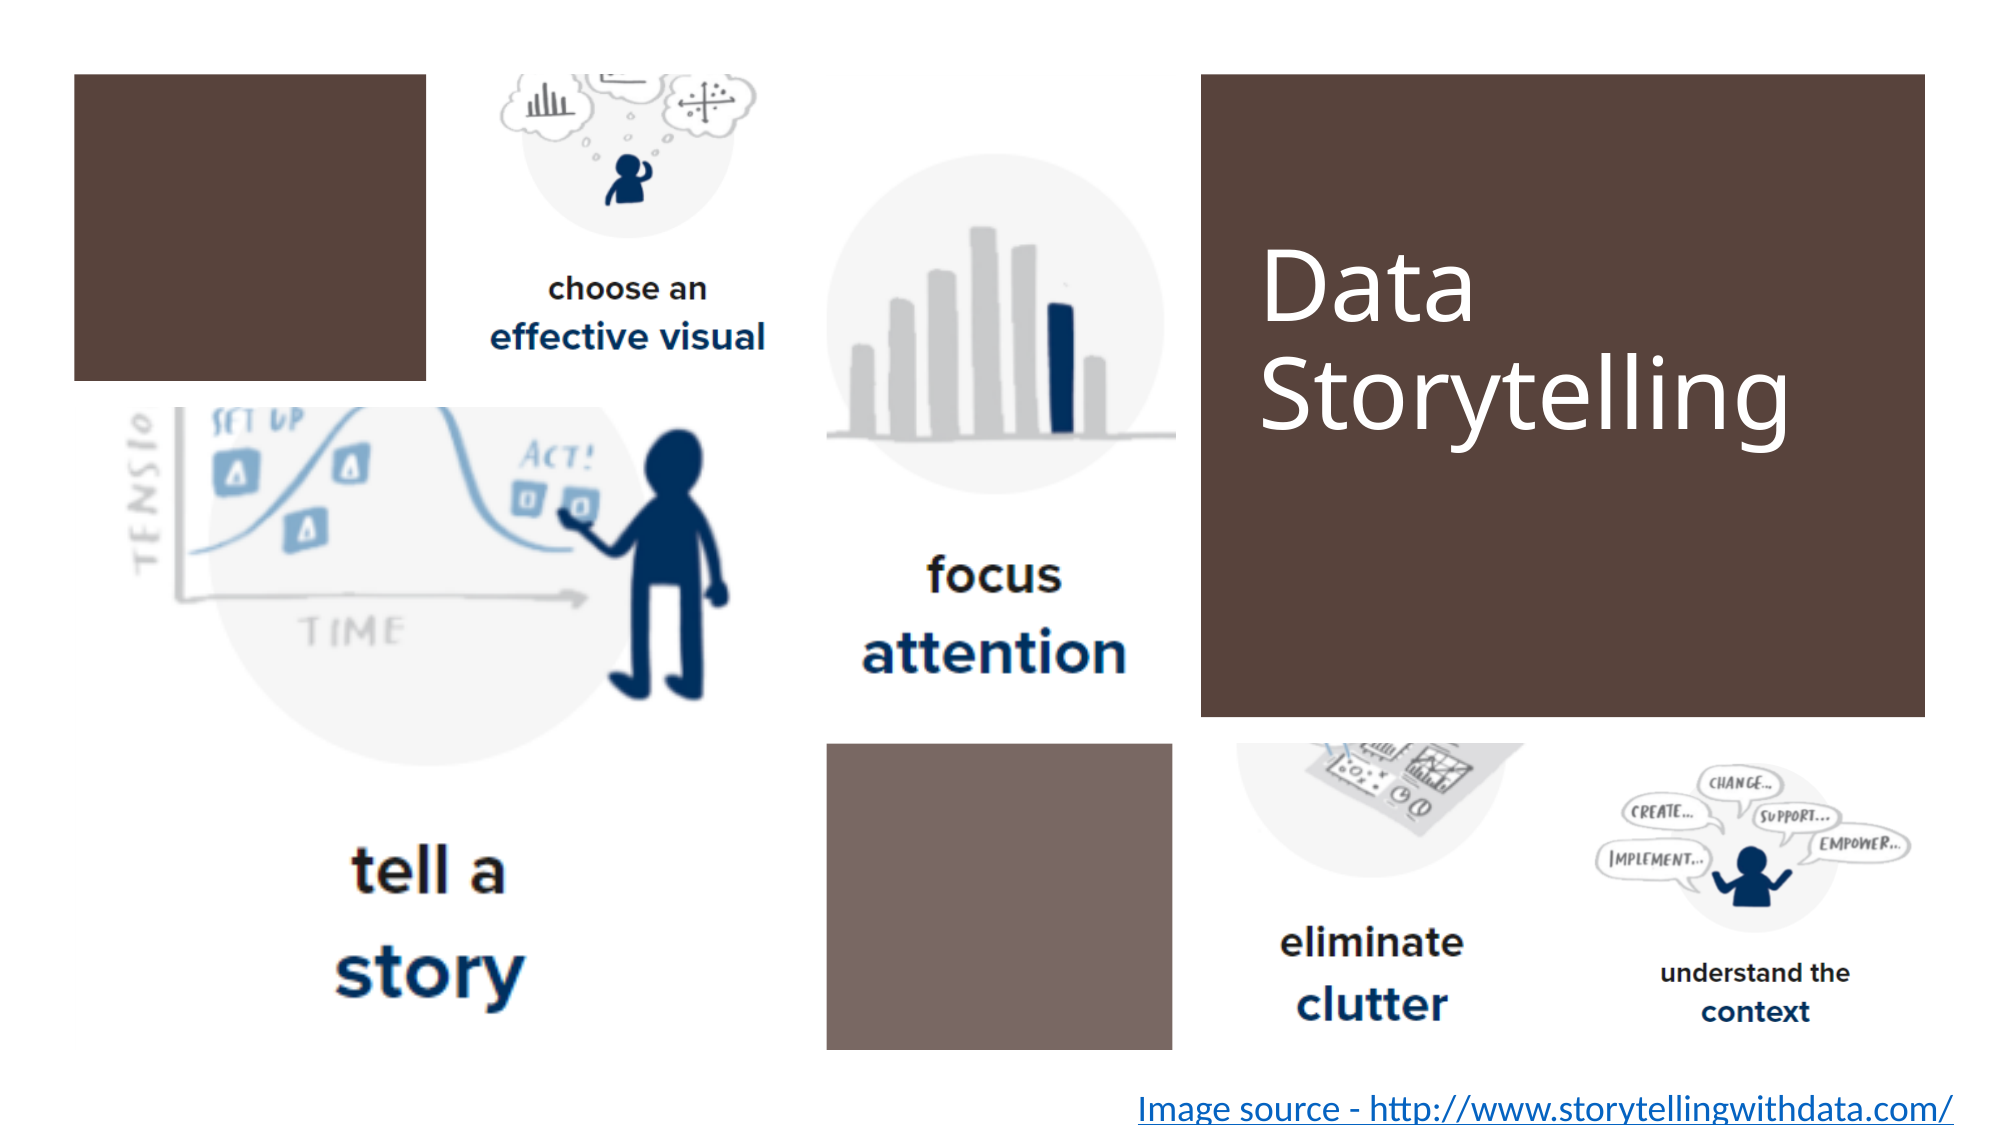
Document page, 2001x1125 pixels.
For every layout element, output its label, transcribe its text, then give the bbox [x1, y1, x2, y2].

text_box Image source - http://www.storytellingwithdata.com/ [1122, 1076, 2000, 1125]
picture [1576, 743, 1925, 1050]
title Data Storytelling [1243, 117, 1882, 459]
picture [1200, 743, 1551, 1050]
picture [74, 407, 801, 1050]
text_box [1200, 73, 1926, 718]
text_box [73, 73, 427, 382]
picture [452, 74, 802, 381]
text_box [826, 743, 1173, 1051]
picture [826, 74, 1176, 718]
